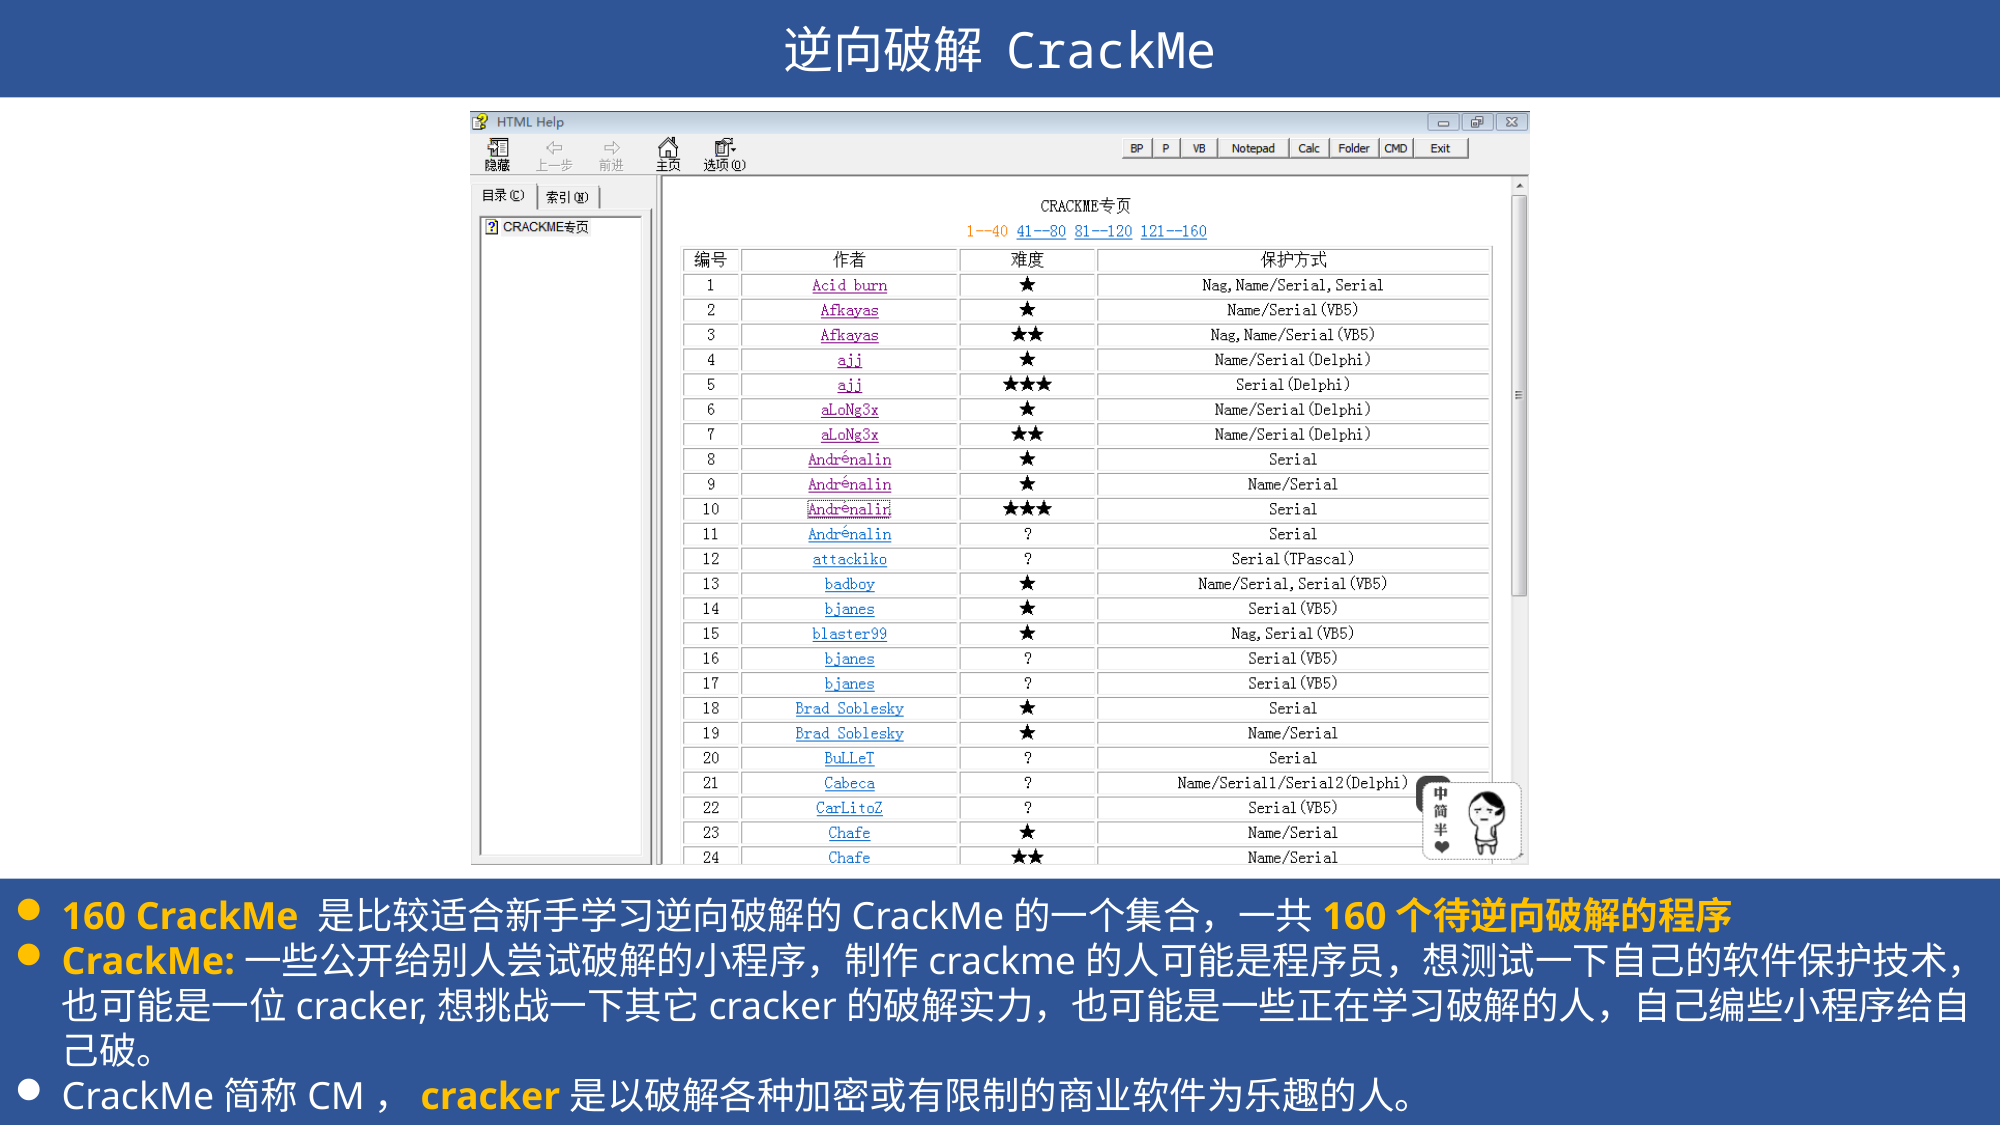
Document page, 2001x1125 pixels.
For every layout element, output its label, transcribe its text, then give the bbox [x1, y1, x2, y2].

text_box 逆向破解 CrackMe [0, 0, 2000, 98]
picture [470, 111, 1530, 865]
text_box 160 CrackMe 是比较适合新手学习逆向破解的CrackMe的一个集合，一共160个待逆向破解的程序 CrackMe:一些公开给别人尝试破解的小程序，制作crackme的人可能是程序员，想测试一下自己的软件保护技术，也可能是一位cracker,想挑战一下其它cracker的破解实力，也可能是一些正在学习破解的人，自己编些小程序给自己破。 CrackMe简称CM，cracker是以破解各种加密或有限制的商业软件为乐趣的人。 [0, 878, 2000, 1125]
